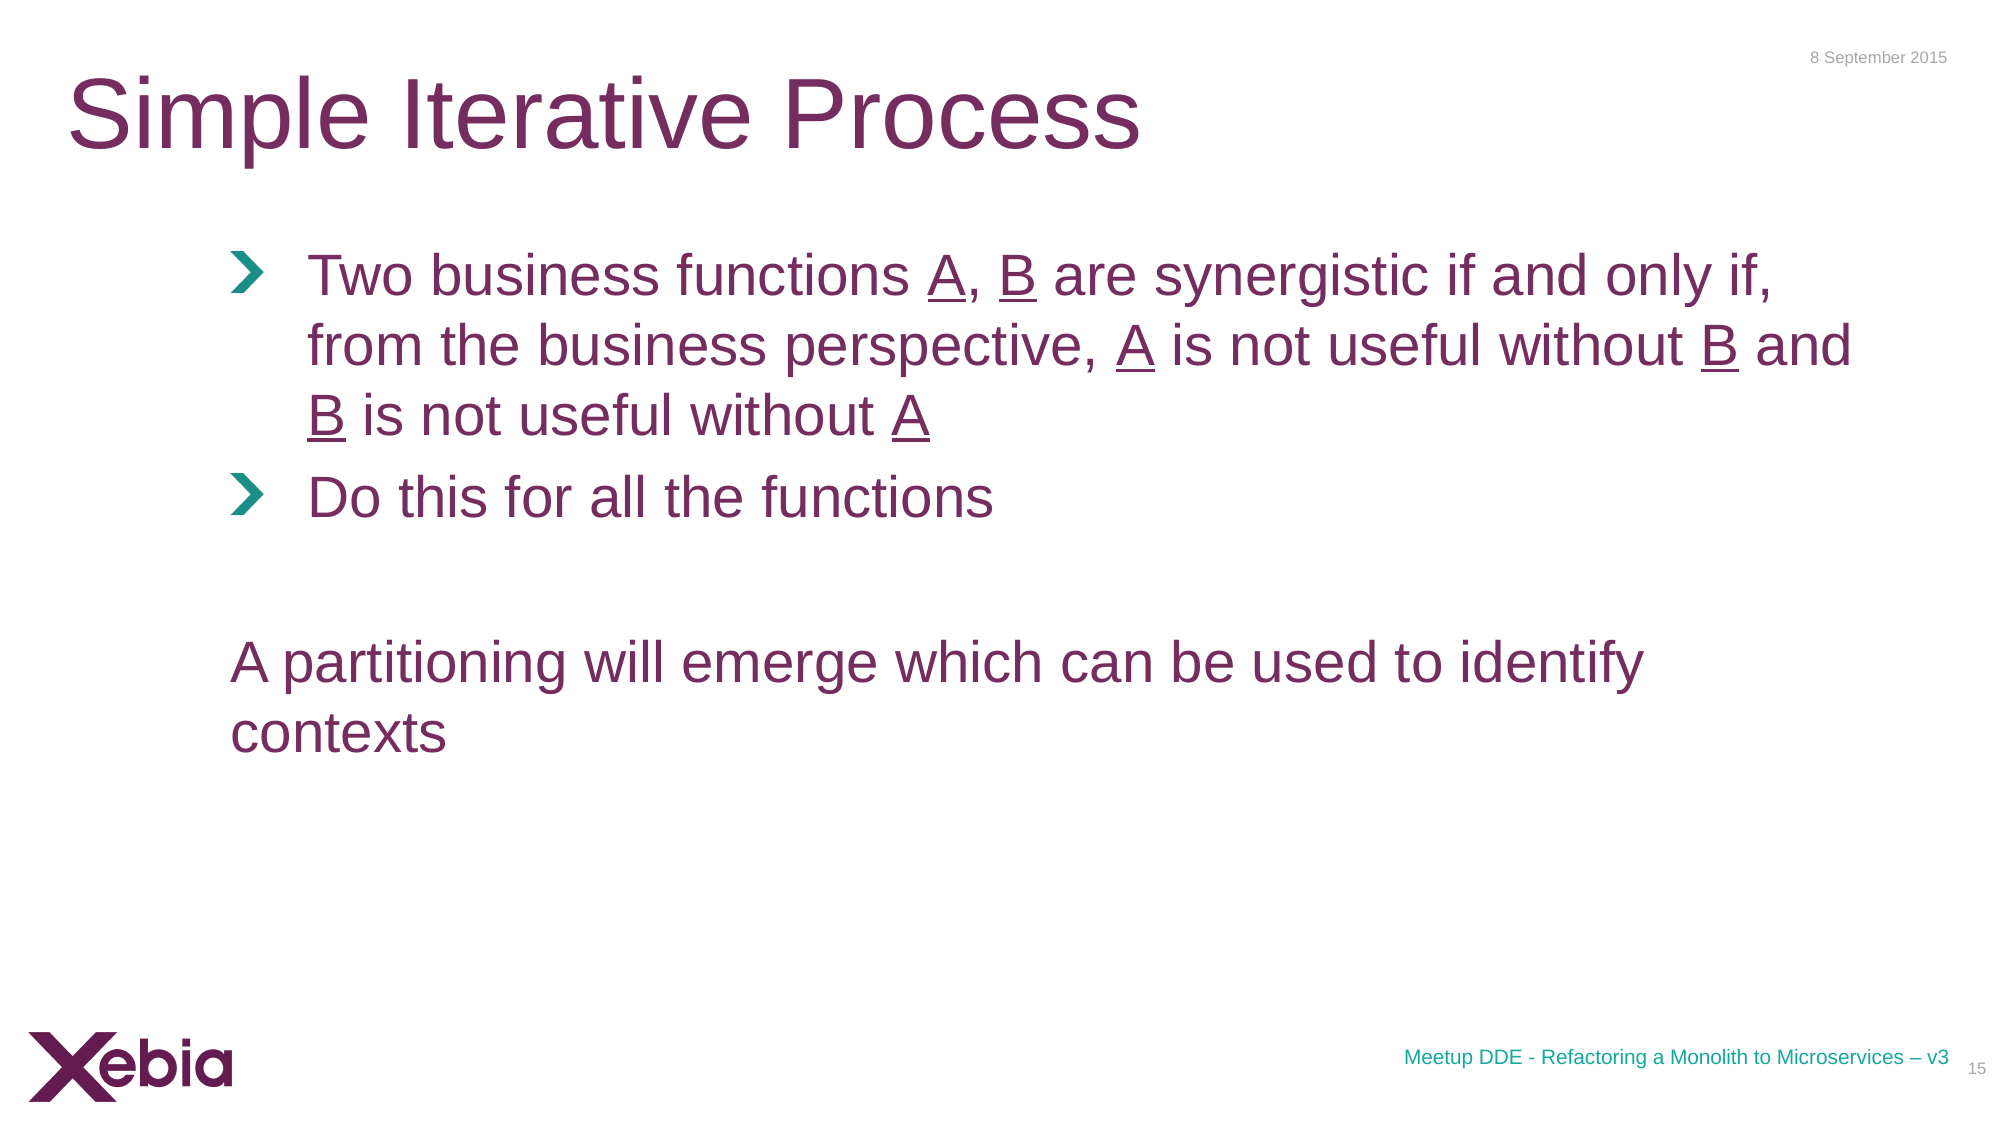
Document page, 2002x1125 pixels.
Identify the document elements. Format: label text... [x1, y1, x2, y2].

picture [28, 1032, 232, 1102]
title Simple Iterative Process [51, 48, 1830, 176]
list Two business functions A, B are synergistic if and only if, from the business perspective, A is not useful without B and B is not useful without A Do this for all the functions A partitioning will emerge which can be used to identify contexts [215, 229, 1879, 980]
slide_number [1495, 39, 1963, 99]
picture [230, 473, 264, 515]
footer Meetup DDE - Refactoring a Monolith to Microservices – v3 [555, 1026, 1965, 1086]
picture [230, 251, 264, 293]
slide_number 15 [1534, 1037, 2001, 1098]
